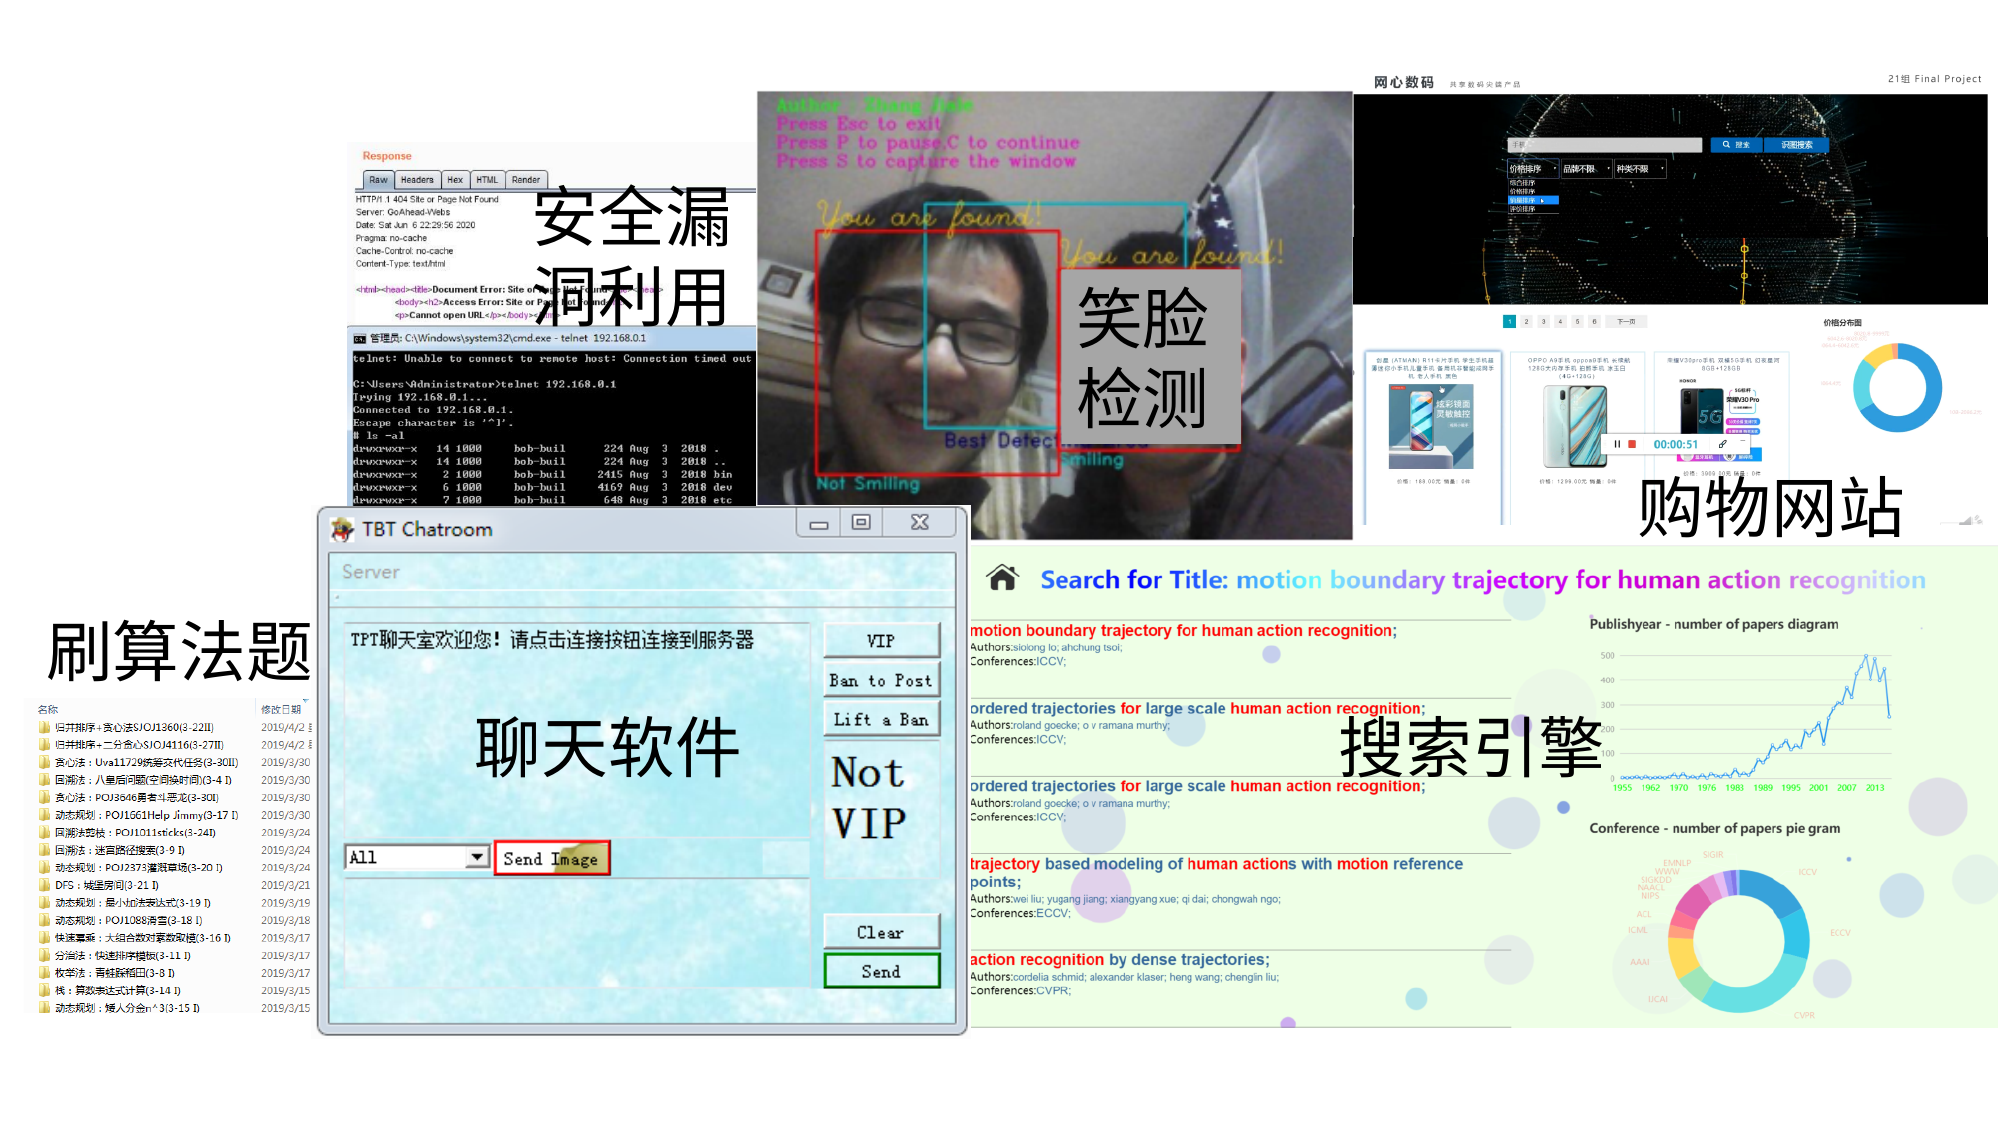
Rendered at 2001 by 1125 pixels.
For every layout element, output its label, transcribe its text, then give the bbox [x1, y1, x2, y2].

text_box 购物网站 [1623, 525, 1923, 543]
text_box 刷算法题 [31, 602, 311, 698]
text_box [1353, 68, 1988, 525]
picture [23, 88, 2000, 1074]
